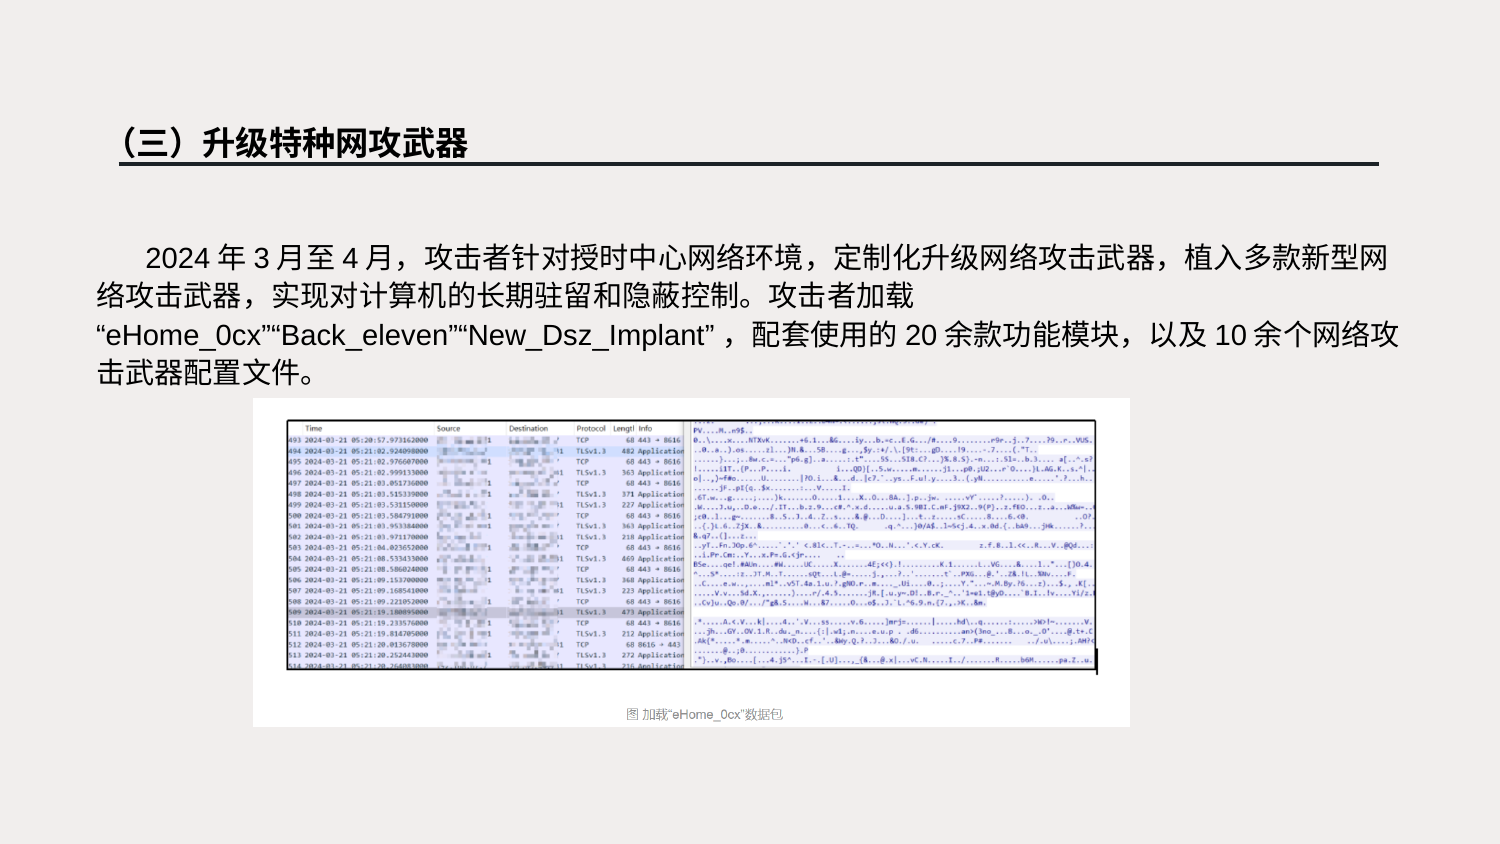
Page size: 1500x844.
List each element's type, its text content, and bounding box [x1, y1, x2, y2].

picture [253, 398, 1130, 727]
text_box 2024年3月至4月，攻击者针对授时中心网络环境，定制化升级网络攻击武器，植入多款新型网络攻击武器，实现对计算机的长期驻留和隐蔽控制。攻击者加载 “eHome_0cx”“Back_eleven”“New_Dsz_Implant”，配套使用的20余款功能模块，以及10余个网络攻击武器配置文件。 [81, 228, 1424, 397]
text_box （三）升级特种网攻武器 [88, 114, 560, 170]
